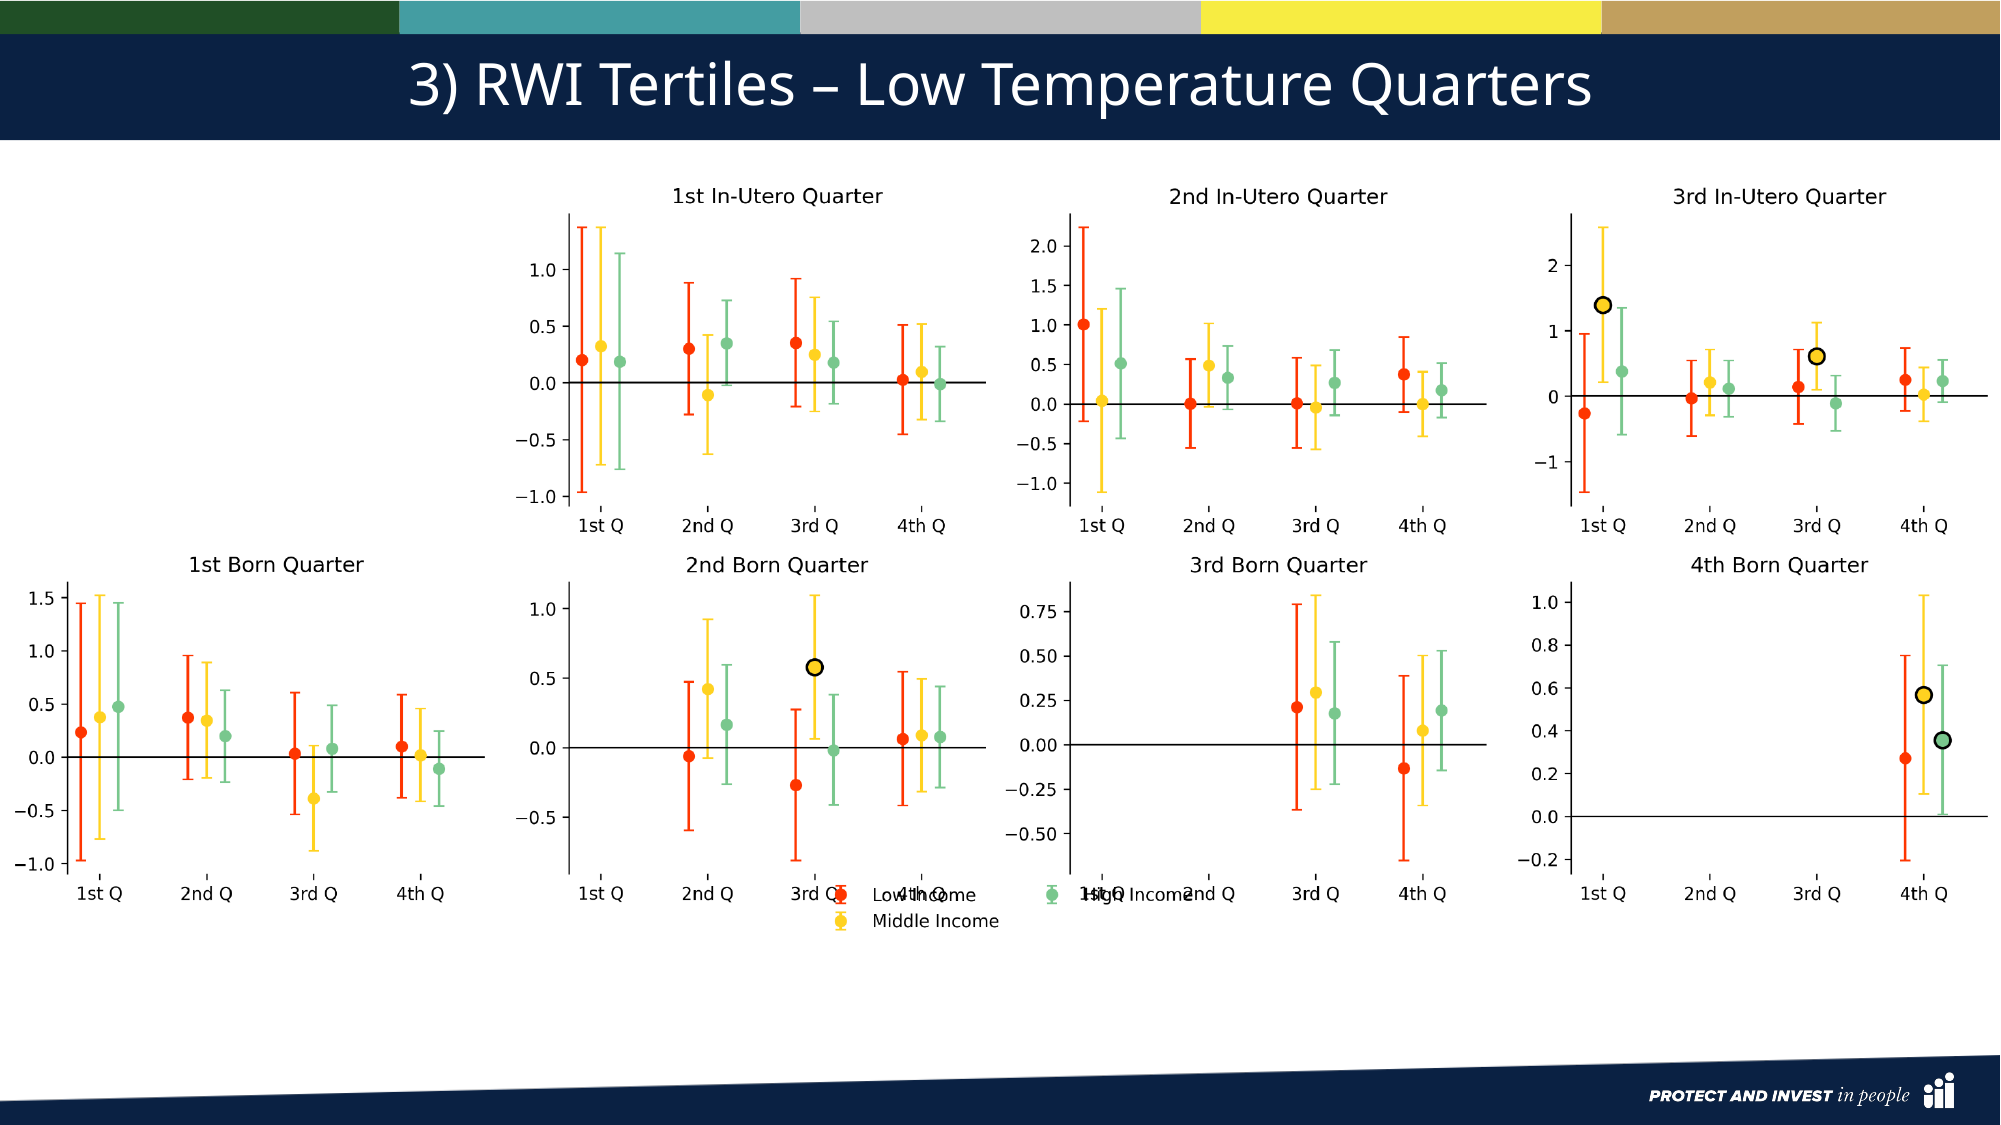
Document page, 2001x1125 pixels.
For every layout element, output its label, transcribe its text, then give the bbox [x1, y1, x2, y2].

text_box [0, 1055, 2000, 1125]
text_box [0, 0, 2000, 35]
picture [0, 174, 2000, 951]
list 3) RWI Tertiles – Low Temperature Quarters [0, 35, 2000, 141]
